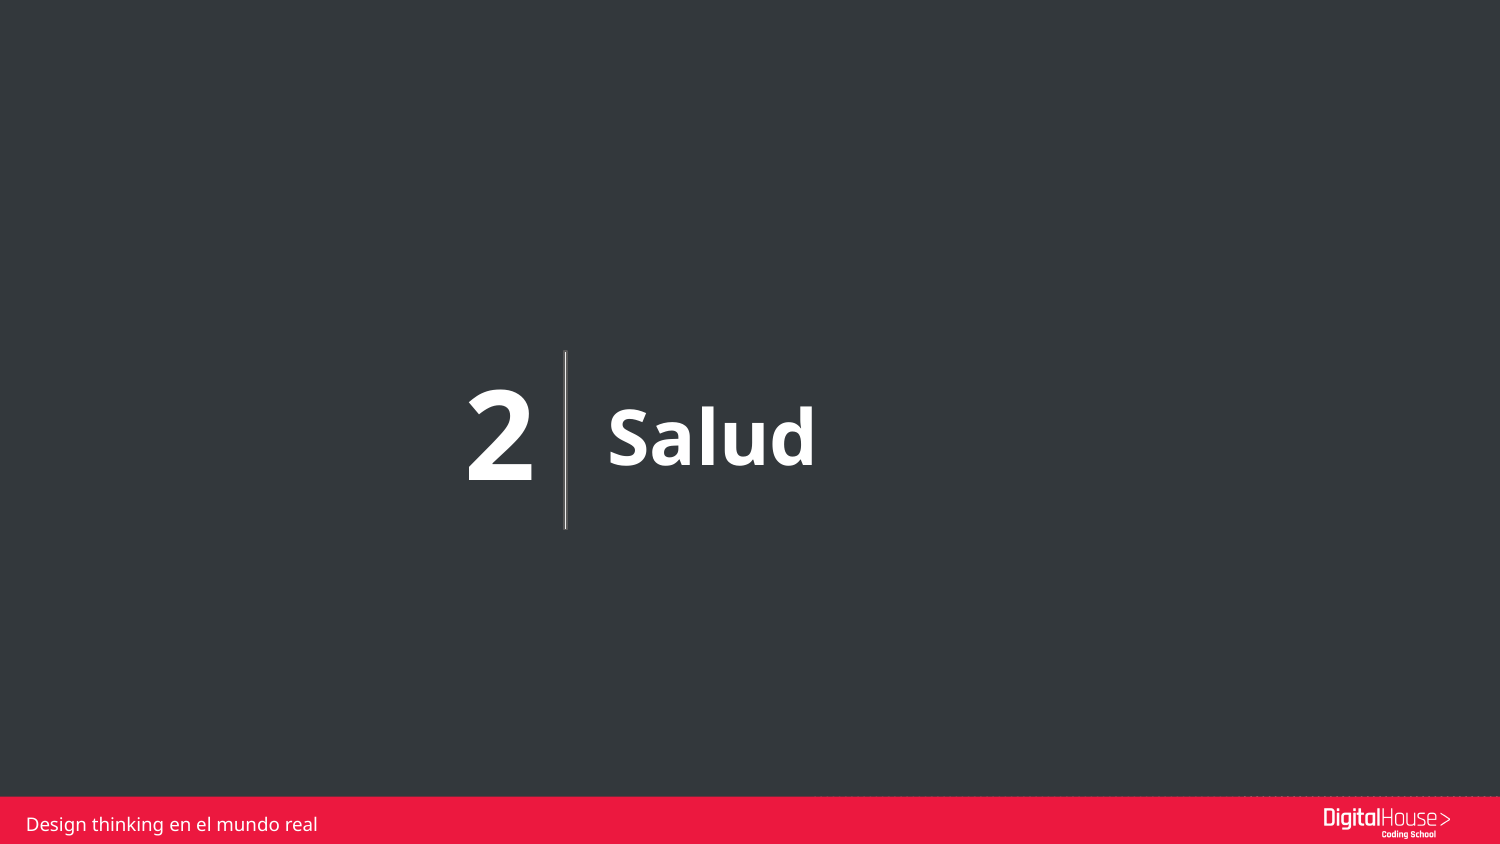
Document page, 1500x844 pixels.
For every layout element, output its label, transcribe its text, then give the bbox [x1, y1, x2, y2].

text_box [563, 351, 567, 530]
picture [1324, 808, 1450, 839]
text_box Salud [592, 245, 1381, 636]
text_box 2 [449, 360, 540, 521]
